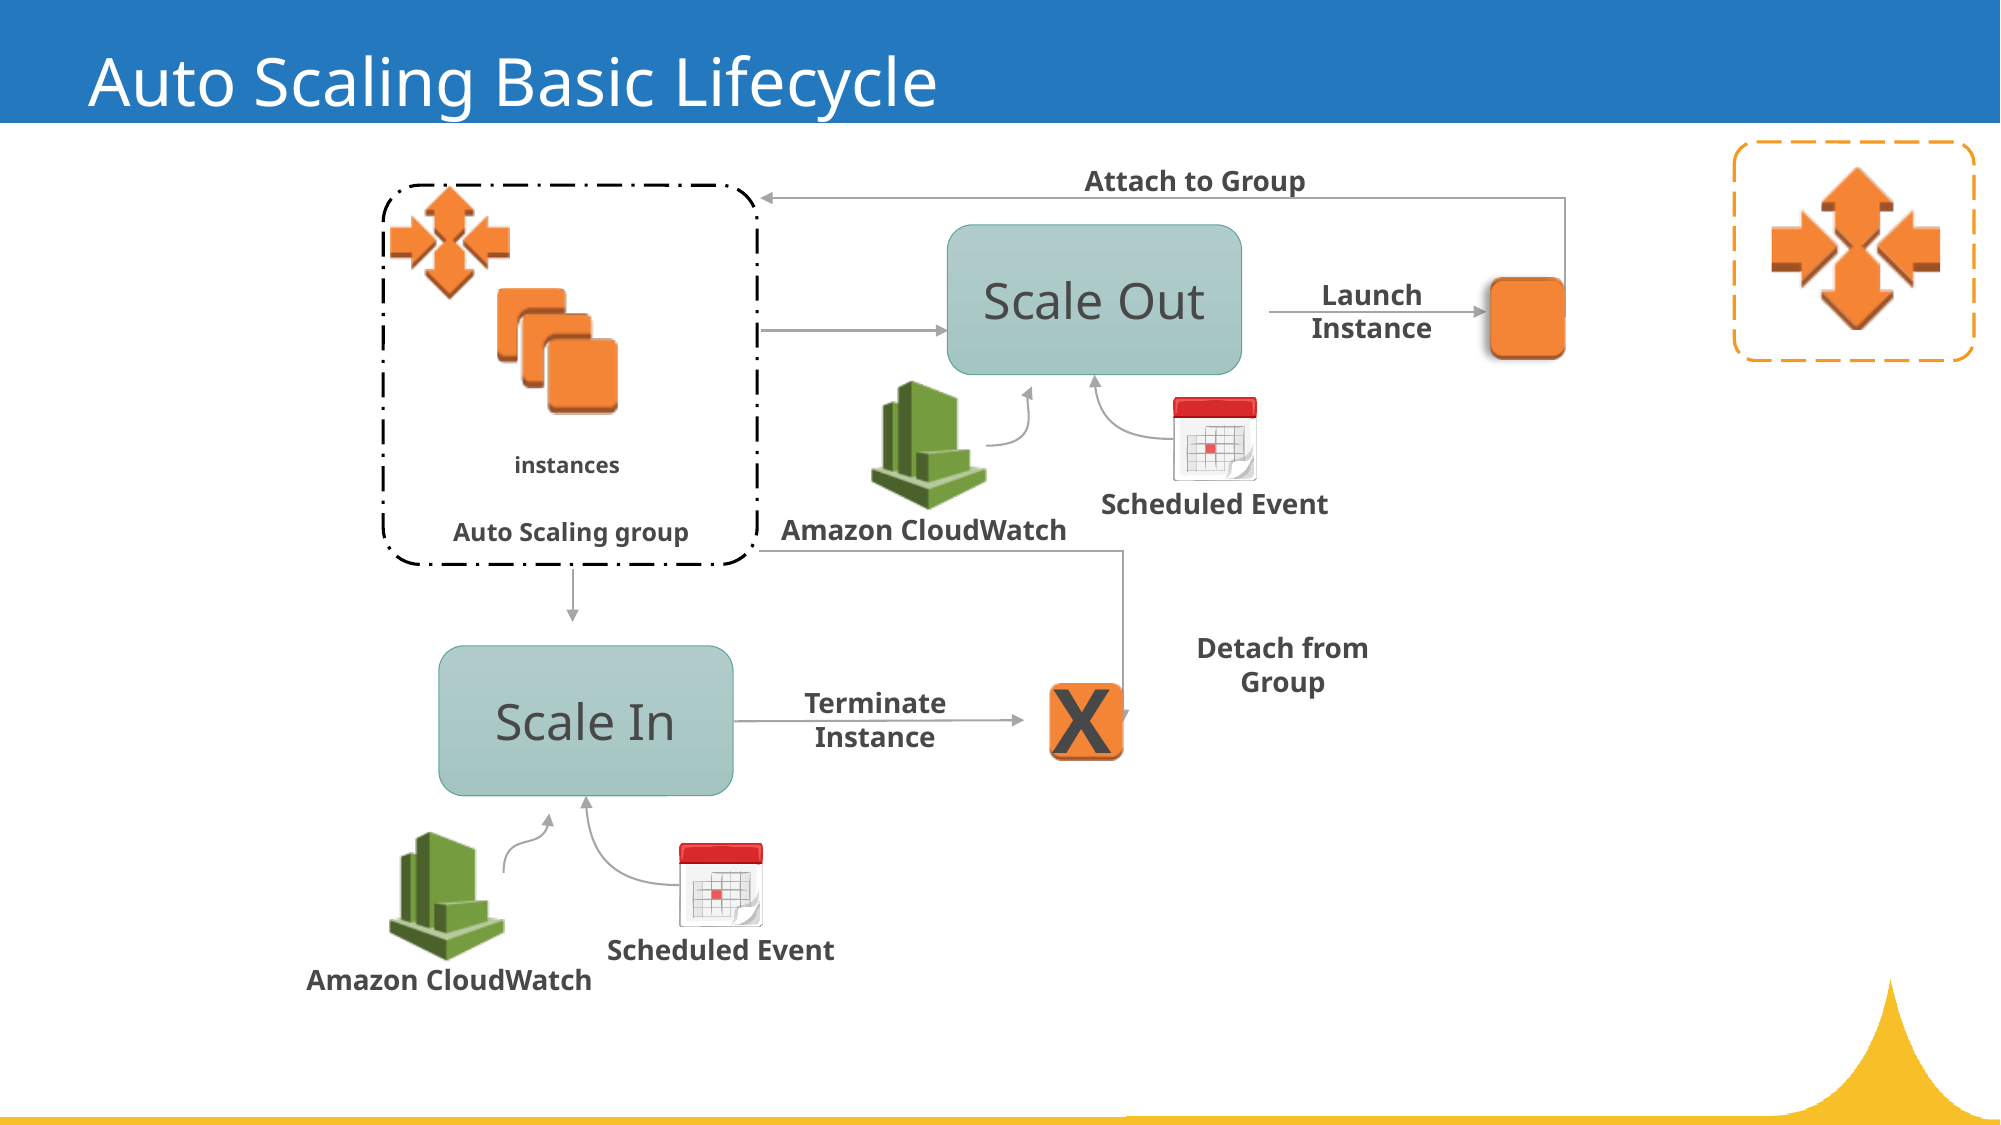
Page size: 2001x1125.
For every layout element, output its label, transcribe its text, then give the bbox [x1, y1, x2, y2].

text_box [303, 568, 848, 998]
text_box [383, 185, 758, 565]
text_box [1733, 141, 1975, 362]
title Auto Scaling Basic Lifecycle [73, 25, 1869, 145]
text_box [734, 657, 1124, 780]
picture [1490, 281, 1566, 360]
picture [1126, 926, 2001, 1125]
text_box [759, 551, 1396, 723]
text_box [760, 163, 1580, 317]
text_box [761, 317, 1339, 549]
picture [1771, 167, 1941, 330]
